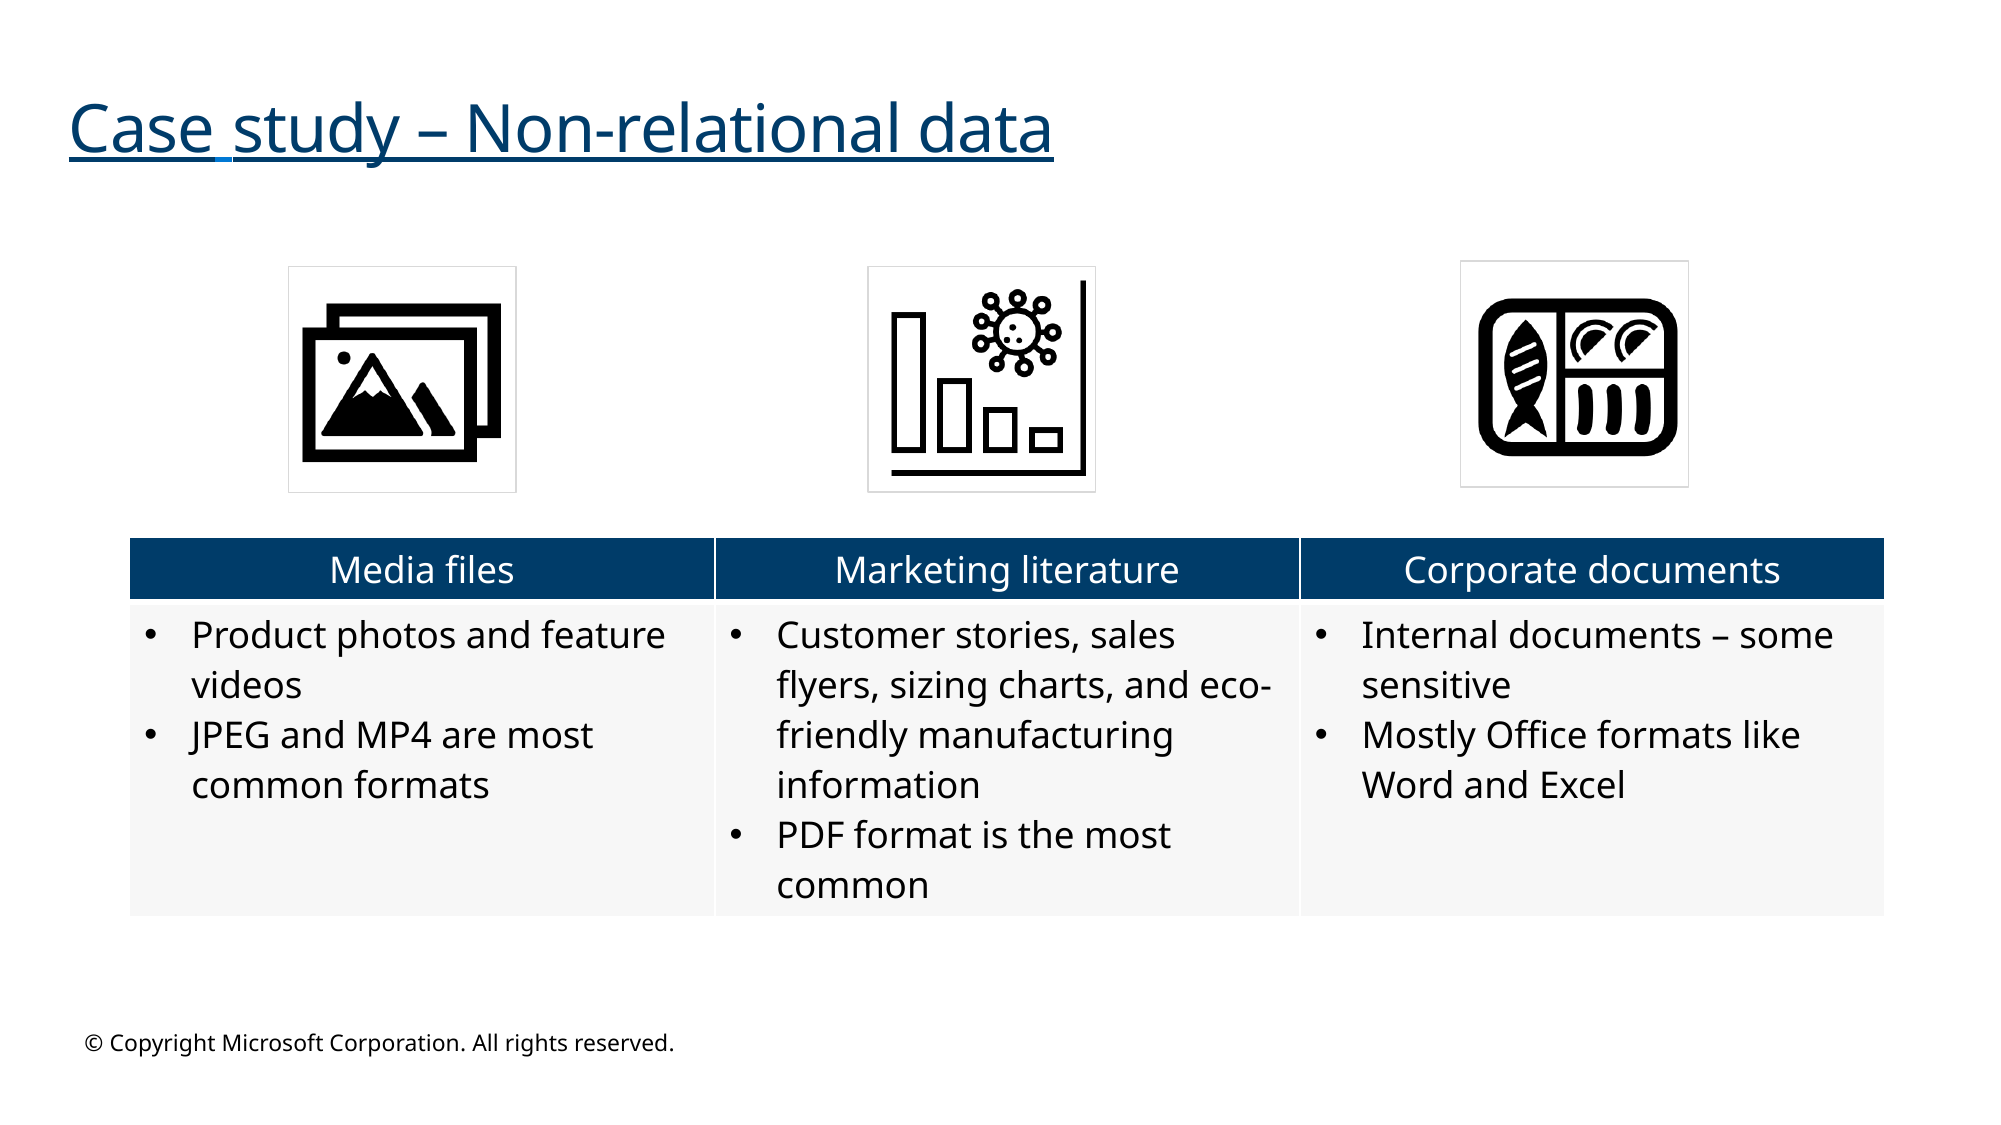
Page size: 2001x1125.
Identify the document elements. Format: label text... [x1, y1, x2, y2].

text_box [288, 266, 517, 493]
table_cell Customer stories, sales flyers, sizing charts, and eco-friendly manufacturing information PDF format is the most common [716, 605, 1299, 916]
text_box [1460, 260, 1689, 488]
picture [1466, 266, 1689, 488]
table_cell Internal documents – some sensitive Mostly Office formats like Word and Excel [1301, 605, 1884, 916]
picture [298, 274, 507, 484]
picture [850, 240, 1126, 516]
title Case study – Non-relational data [68, 72, 1930, 184]
table_header Corporate documents [1301, 538, 1884, 599]
table_header Media files [130, 538, 714, 599]
table_header Marketing literature [716, 538, 1299, 599]
table_cell Product photos and feature videos JPEG and MP4 are most common formats [130, 605, 714, 916]
